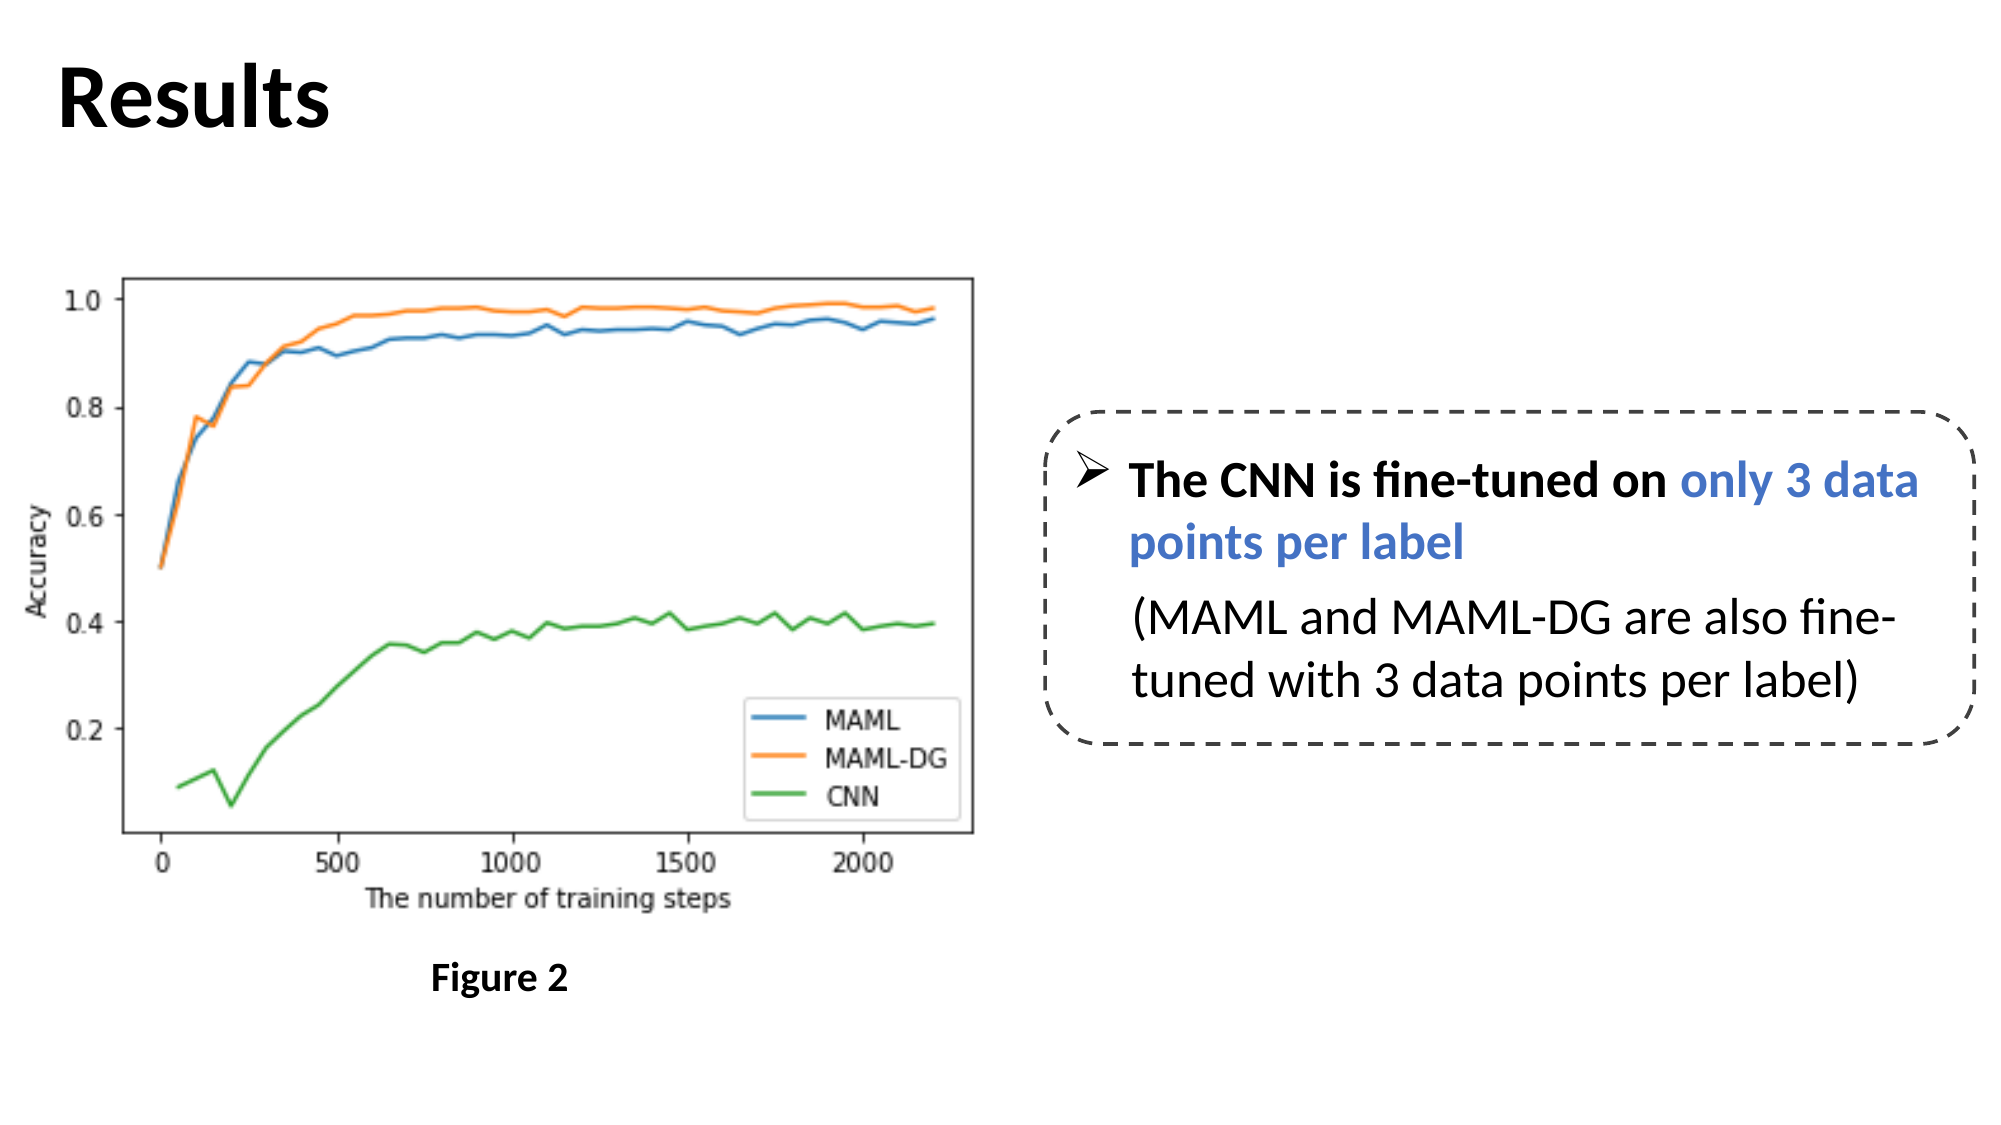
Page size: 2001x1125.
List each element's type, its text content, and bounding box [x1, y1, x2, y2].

text_box Figure 2 [411, 941, 588, 1007]
text_box Results [43, 28, 1957, 154]
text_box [1045, 411, 1975, 744]
picture [11, 262, 990, 929]
